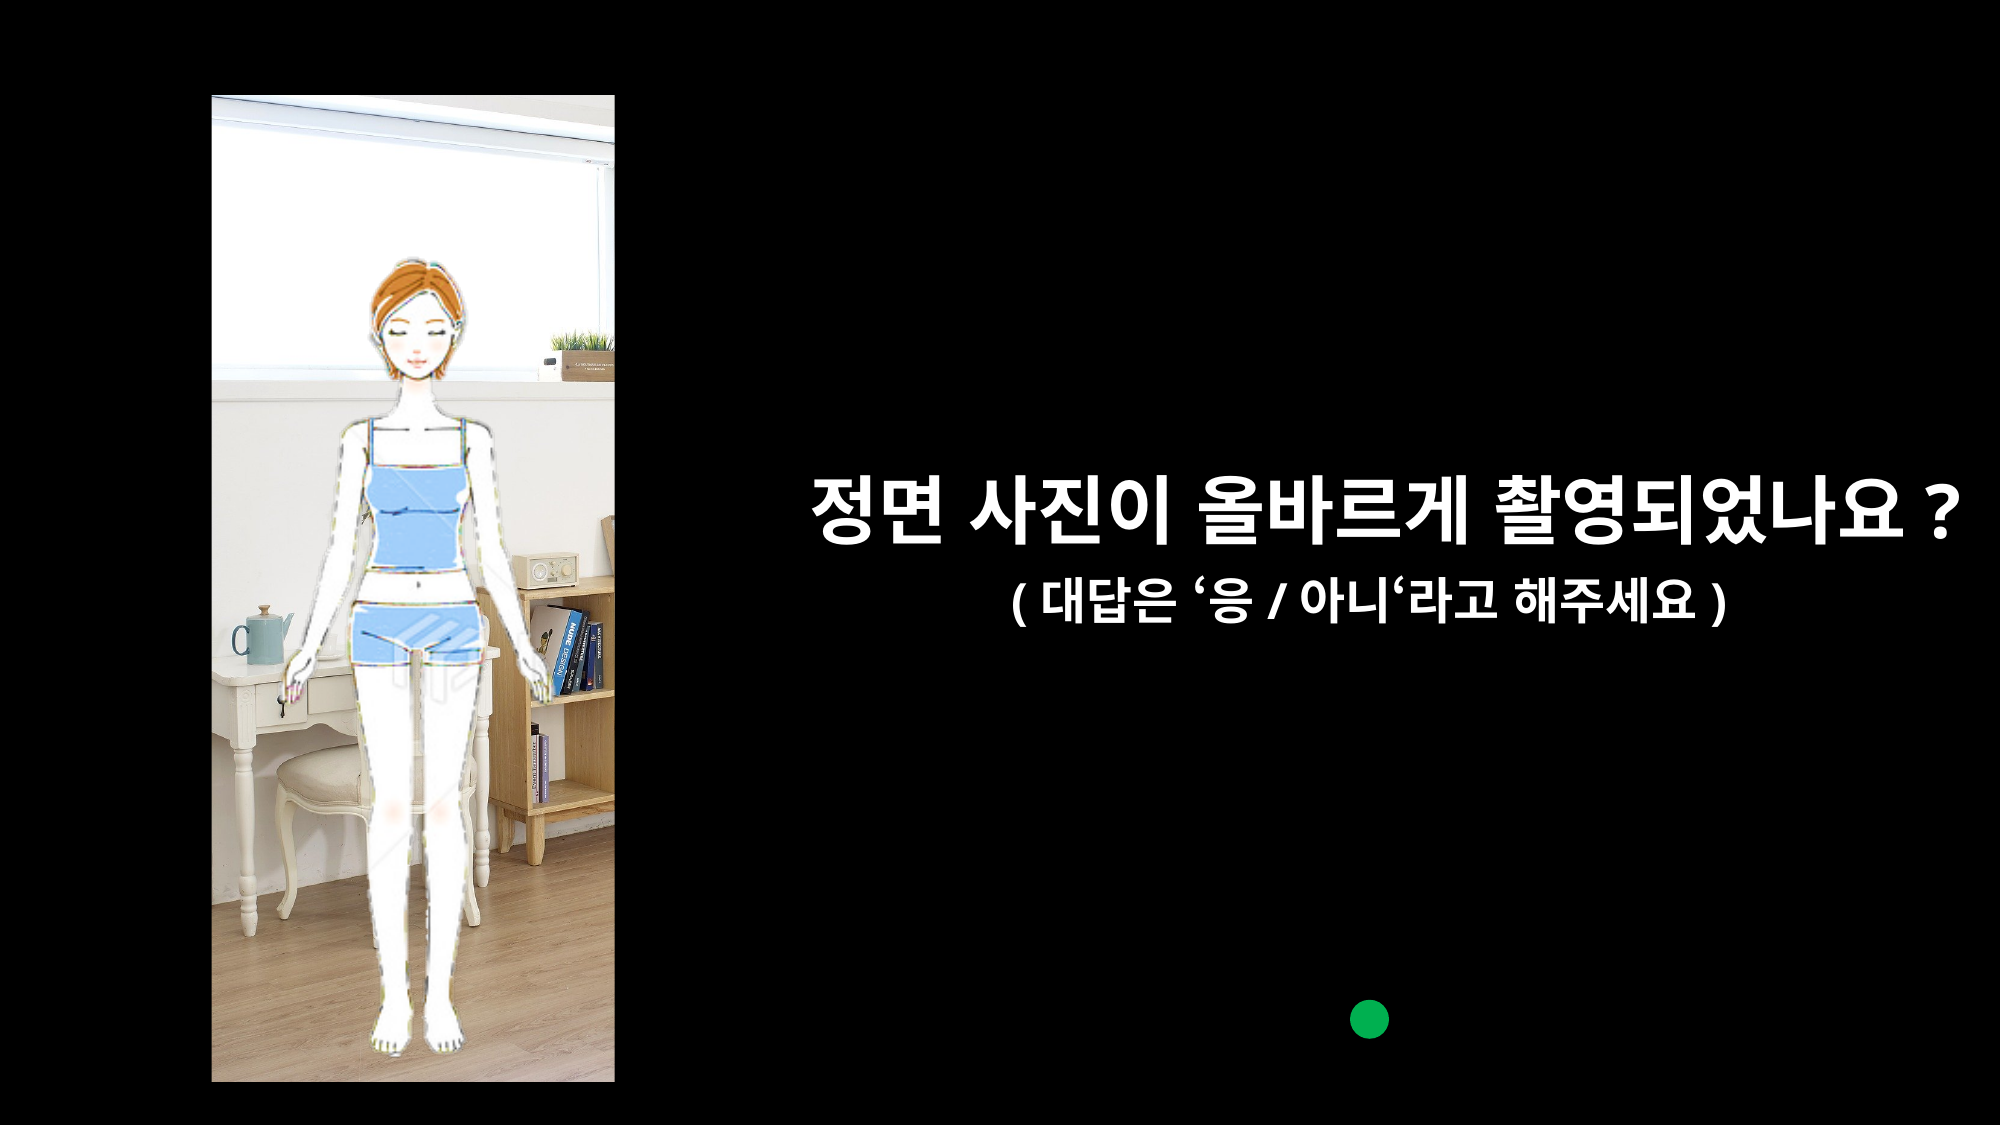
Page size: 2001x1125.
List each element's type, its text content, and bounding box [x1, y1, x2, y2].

picture [211, 95, 615, 1082]
text_box [1350, 999, 1390, 1039]
text_box (대답은 ‘응/아니‘라고 해주세요) [976, 562, 1763, 638]
text_box 정면 사진이 올바르게 촬영되었나요? [717, 456, 2000, 562]
